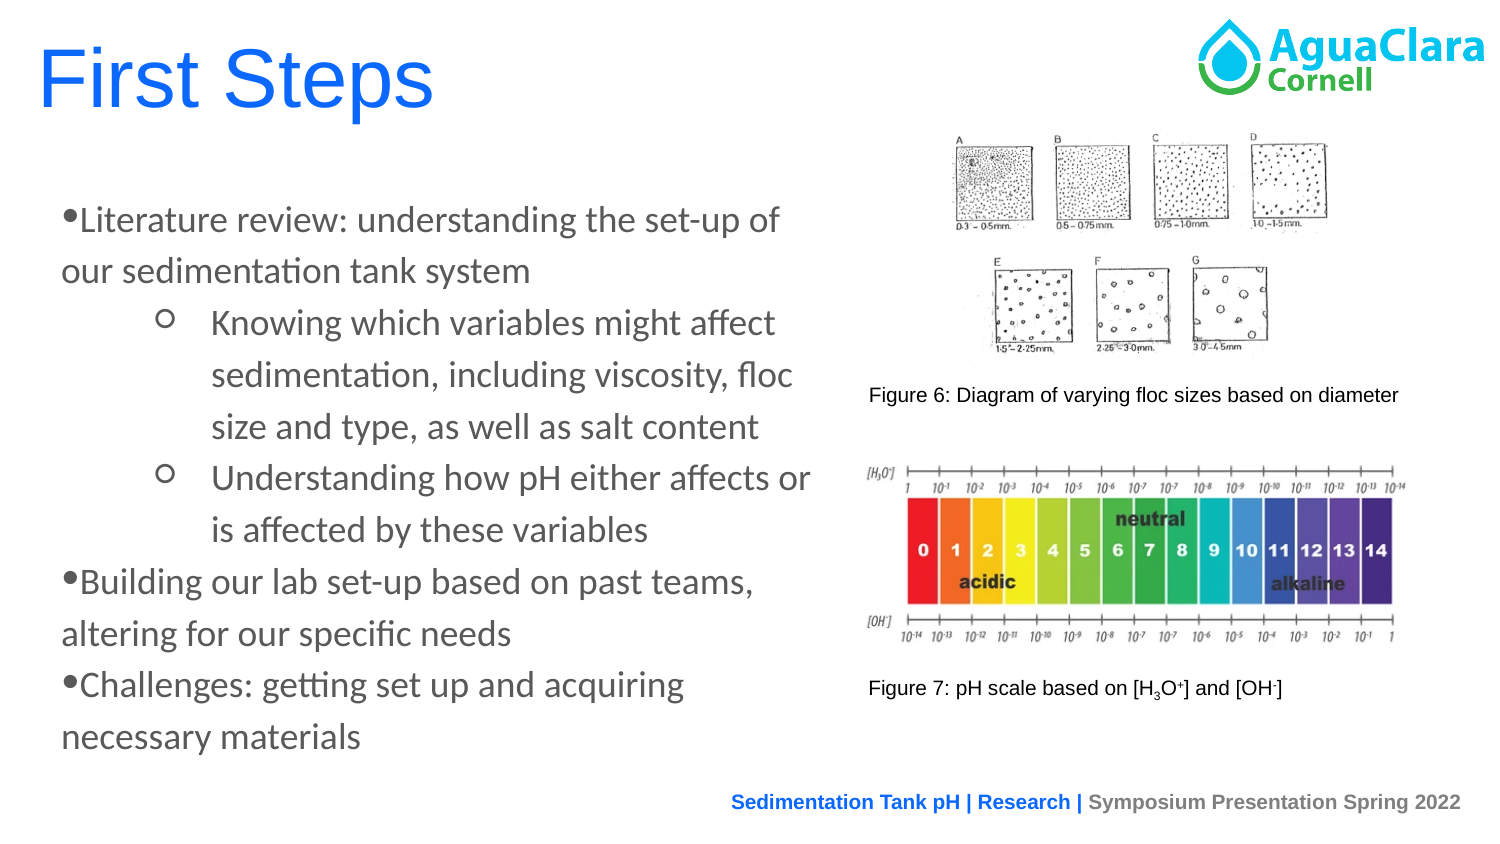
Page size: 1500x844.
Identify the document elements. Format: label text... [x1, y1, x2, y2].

picture [840, 450, 1446, 662]
text_box Literature review: understanding the set-up of our sedimentation tank system Knowing which variables might affect sedimentation, including viscosity, floc size and type, as well as salt content Understanding how pH either affects or is affected by these variables Building our lab set-up based on past teams, altering for our specific needs Challenges: getting set up and acquiring necessary materials [46, 180, 841, 767]
text_box Figure 7: pH scale based on [H3O+] and [OH-] [853, 670, 1379, 718]
text_box Sedimentation Tank pH | Research | Symposium Presentation Spring 2022 [707, 781, 1476, 822]
picture [1185, 10, 1493, 109]
text_box First Steps [17, 42, 825, 145]
picture [939, 127, 1341, 376]
text_box Figure 6: Diagram of varying floc sizes based on diameter [853, 369, 1433, 420]
